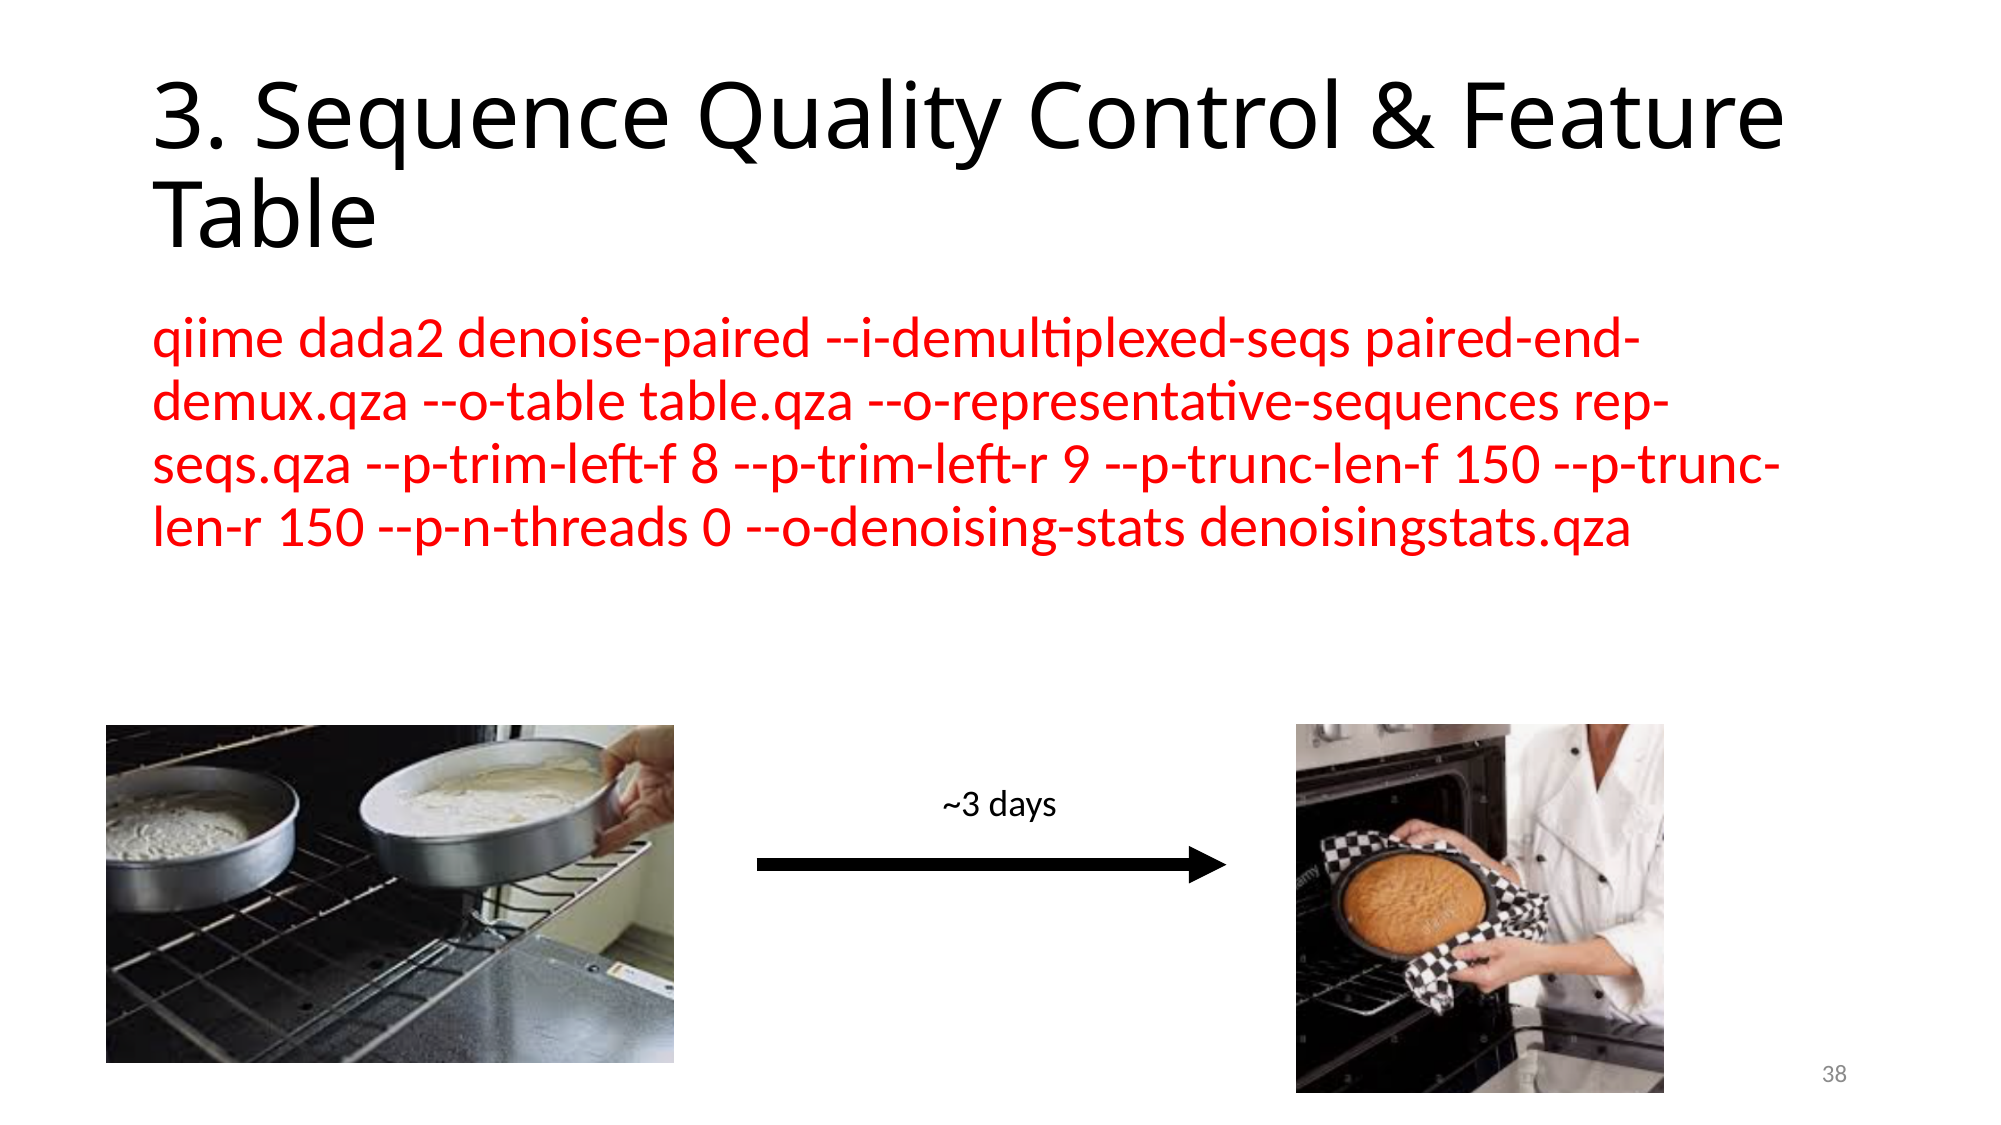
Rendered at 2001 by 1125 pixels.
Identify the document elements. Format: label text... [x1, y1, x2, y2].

picture [1296, 724, 1664, 1093]
slide_number 38 [1412, 1042, 1863, 1103]
list qiime dada2 denoise-paired --i-demultiplexed-seqs paired-end-demux.qza --o-table table.qza --o-representative-sequences rep-seqs.qza --p-trim-left-f 8 --p-trim-left-r 9 --p-trunc-len-f 150 --p-trunc-len-r 150 --p-n-threads 0 --o-denoising-stats denoisingstats.qza [137, 299, 1863, 1014]
text_box ~3 days [927, 771, 1073, 832]
title 3. Sequence Quality Control & Feature Table [137, 59, 1863, 278]
picture [106, 725, 674, 1063]
